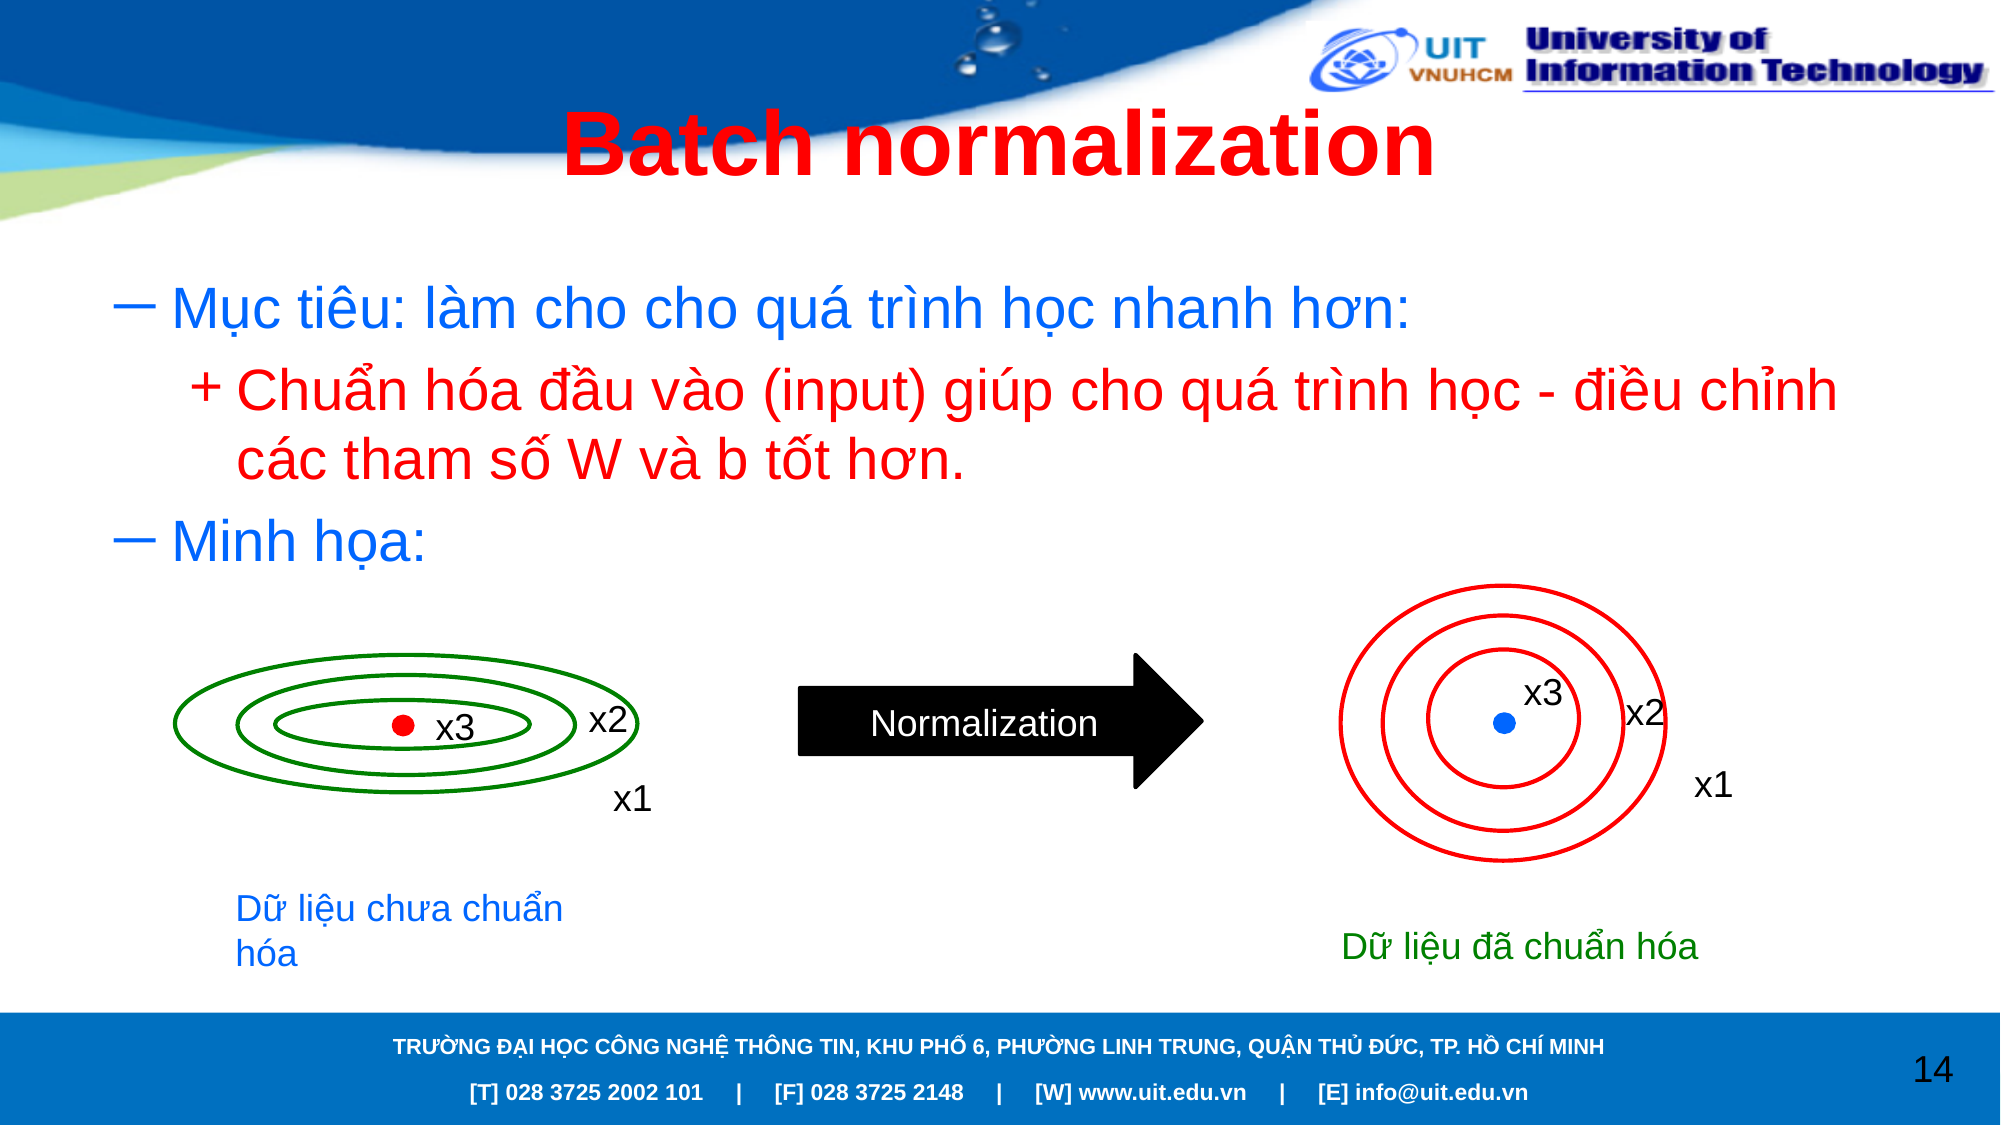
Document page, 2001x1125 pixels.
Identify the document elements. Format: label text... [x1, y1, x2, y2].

title Batch normalization [99, 45, 1900, 233]
text_box Normalization [797, 652, 1204, 790]
text_box [235, 672, 573, 778]
text_box [1380, 613, 1624, 833]
text_box Dữ liệu chưa chuẩn hóa [220, 876, 644, 982]
text_box x1 [598, 767, 669, 827]
text_box x3 [420, 695, 492, 755]
text_box x1 [1679, 752, 1750, 812]
list Mục tiêu: làm cho cho quá trình học nhanh hơn: Chuẩn hóa đầu vào (input) giúp cho quá trình học - điều chỉnh các tham số W và b tốt hơn. Minh họa: [99, 262, 1900, 625]
text_box x3 [1508, 660, 1579, 721]
text_box [1493, 712, 1516, 735]
text_box [391, 714, 415, 737]
text_box x2 [1610, 680, 1682, 741]
text_box [172, 652, 626, 795]
text_box [492, 704, 532, 744]
text_box [1426, 647, 1582, 790]
text_box [1338, 583, 1667, 863]
picture [0, 0, 2001, 1125]
text_box [273, 697, 420, 751]
text_box x2 [573, 688, 644, 748]
text_box Dữ liệu đã chuẩn hóa [1326, 914, 1750, 975]
